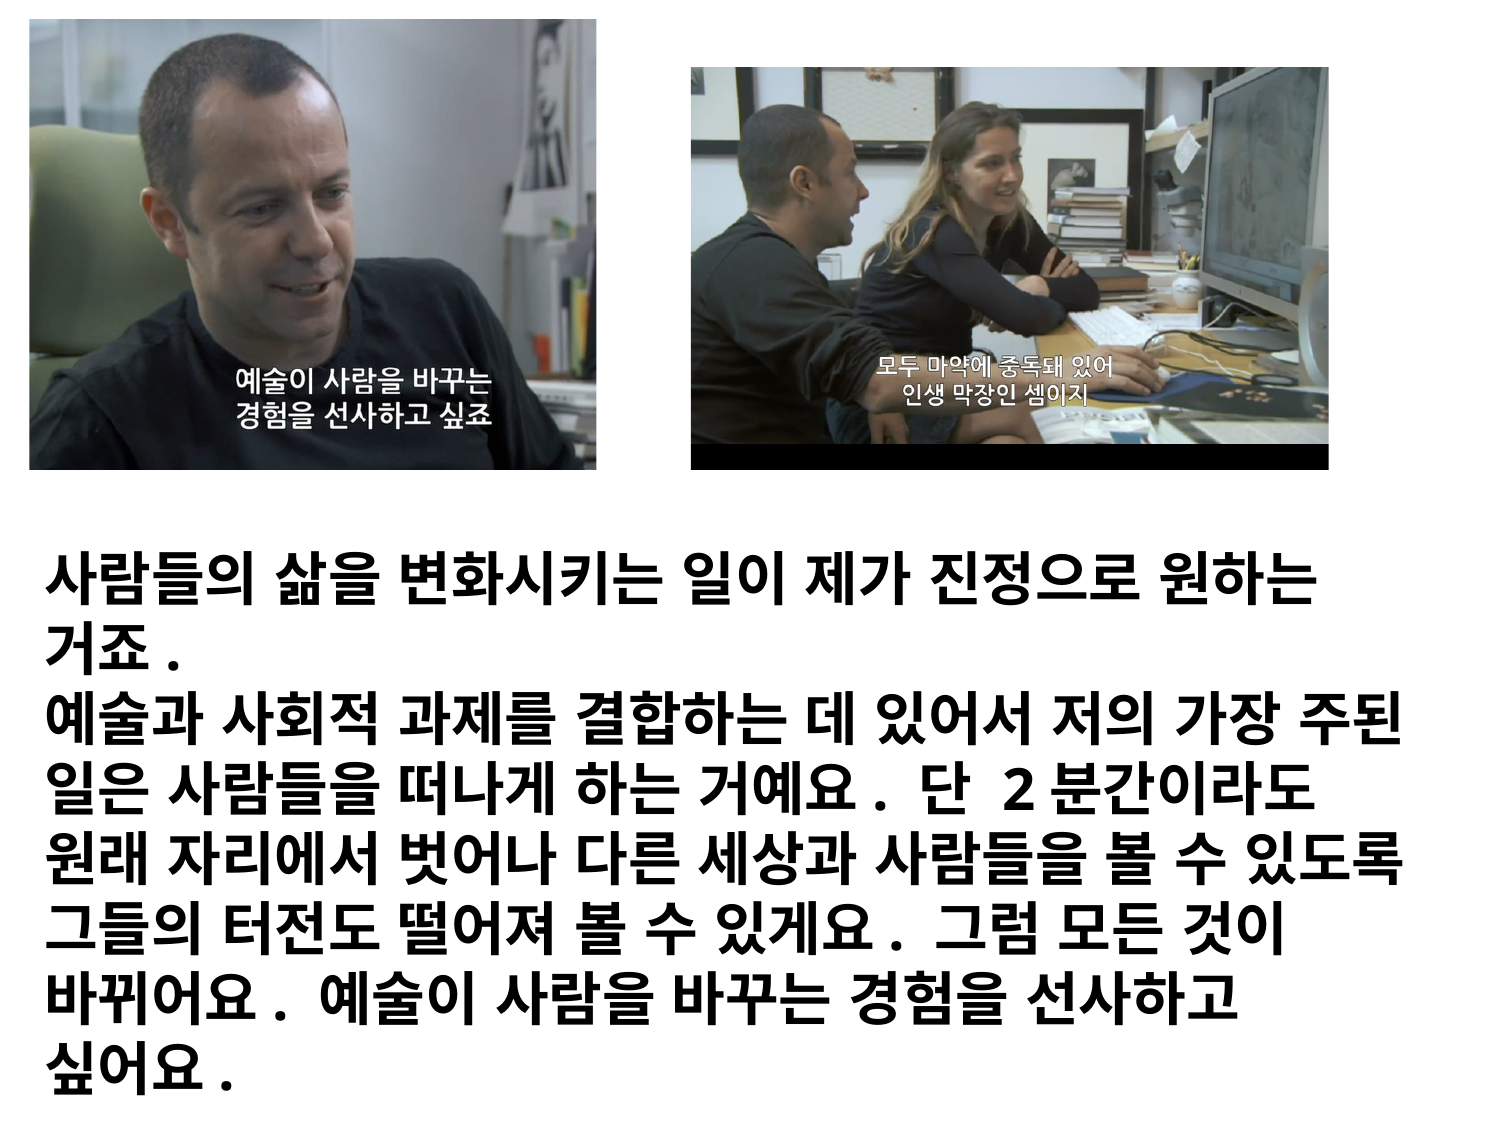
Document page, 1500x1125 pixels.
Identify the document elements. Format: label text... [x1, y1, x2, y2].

picture [29, 18, 597, 470]
picture [690, 67, 1330, 470]
title 사람들의 삶을 변화시키는 일이 제가 진정으로 원하는 거죠. 예술과 사회적 과제를 결합하는 데 있어서 저의 가장 주된 일은 사람들을 떠나게 하는 거예요. 단 2분간이라도 원래 자리에서 벗어나 다른 세상과 사람들을 볼 수 있도록 그들의 터전도 떨어져 볼 수 있게요. 그럼 모든 것이 바뀌어요. 예술이 사람을 바꾸는 경험을 선사하고 싶어요. [29, 798, 1425, 987]
